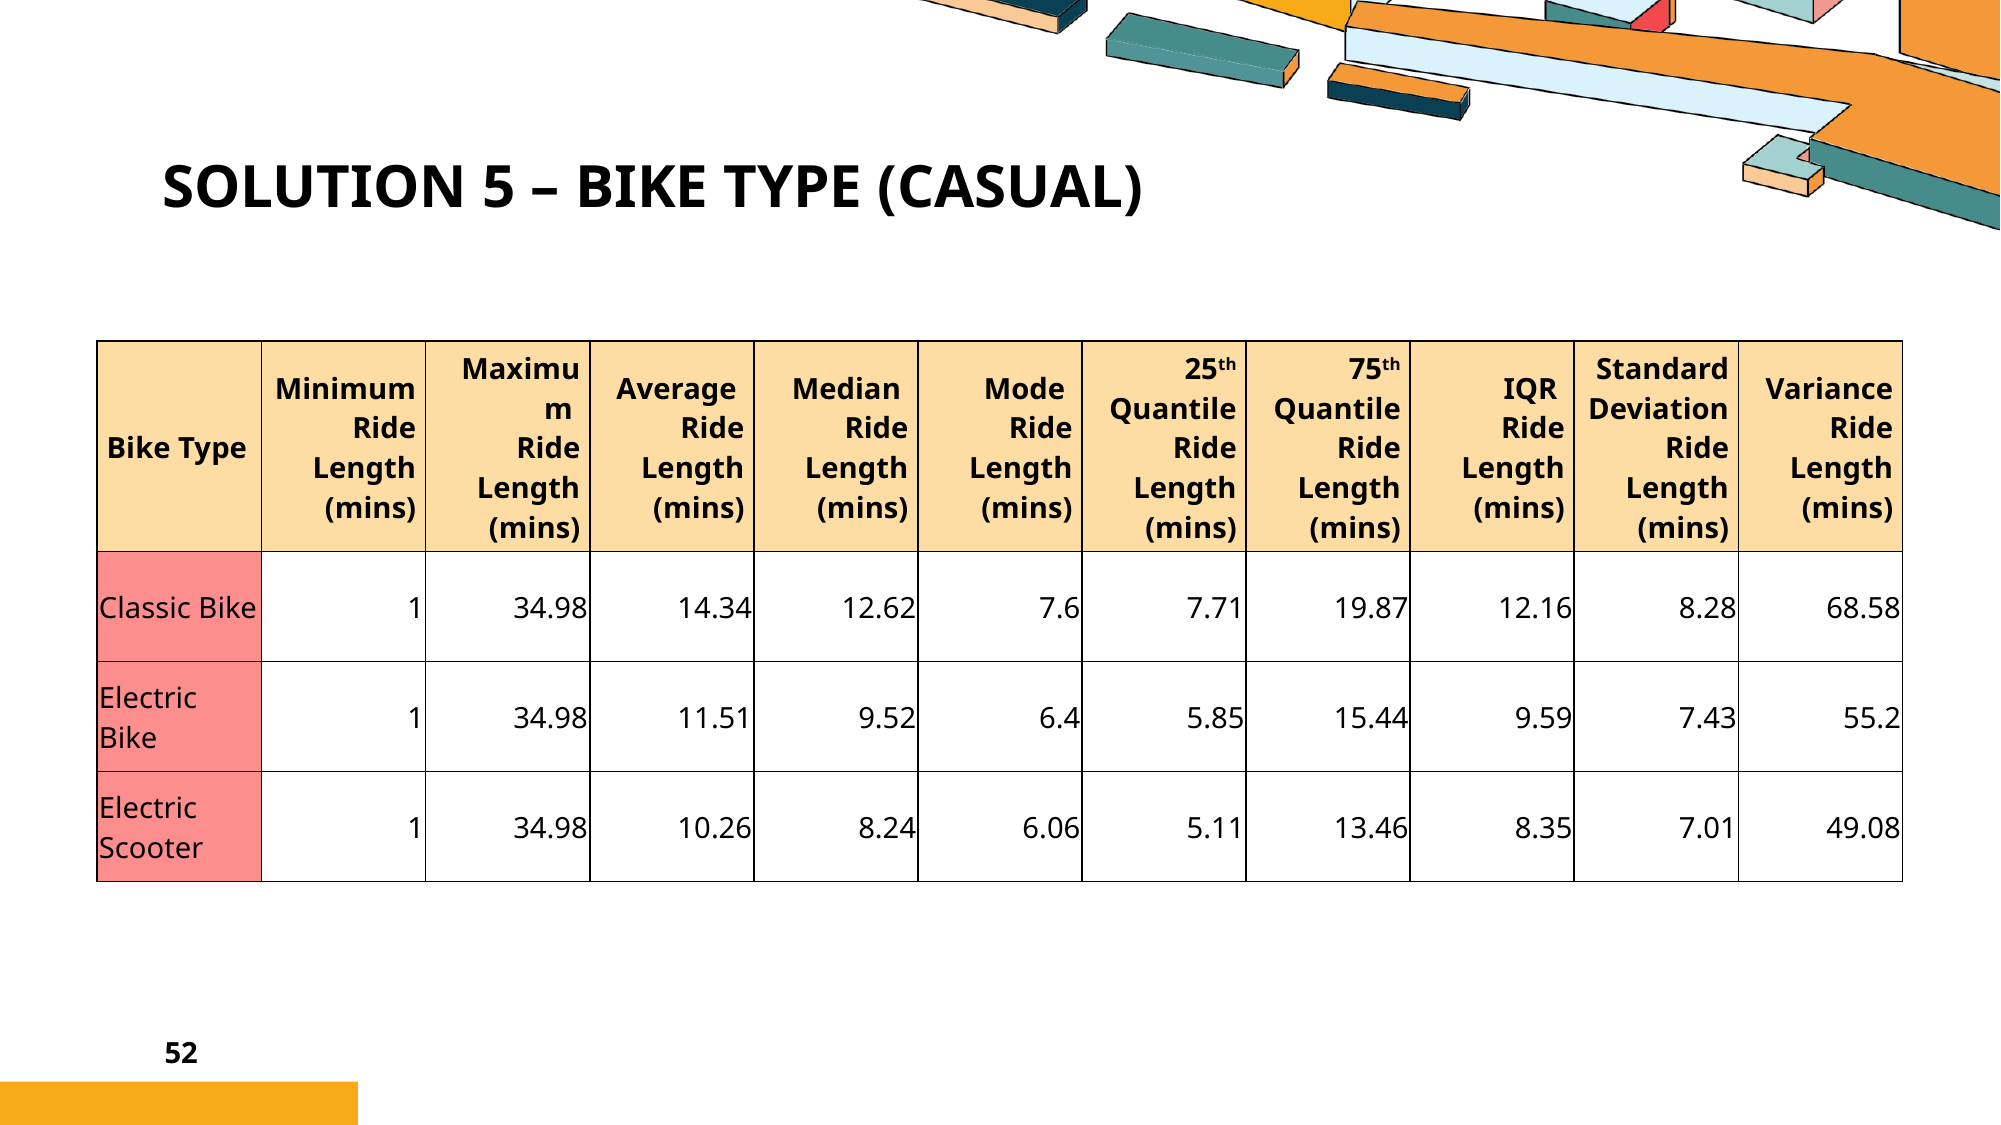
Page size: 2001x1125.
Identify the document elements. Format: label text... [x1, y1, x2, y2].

table_cell 1 [262, 552, 425, 661]
table_cell 13.46 [1247, 772, 1409, 881]
table_cell Classic Bike [98, 552, 261, 661]
table_cell 11.51 [591, 662, 753, 771]
table_cell 49.08 [1739, 772, 1902, 881]
table_header Maximum Ride Length (mins) [426, 342, 589, 551]
slide_number 52 [149, 1024, 345, 1085]
table_cell 1 [262, 772, 425, 881]
table_cell 7.43 [1575, 662, 1738, 771]
table_header Variance Ride Length (mins) [1739, 342, 1902, 551]
table_header Average Ride Length (mins) [591, 342, 753, 551]
table_cell 68.58 [1739, 552, 1902, 661]
table_cell 14.34 [591, 552, 753, 661]
table_cell 7.6 [919, 552, 1081, 661]
table_cell 5.11 [1083, 772, 1245, 881]
table_cell 8.24 [755, 772, 917, 881]
table_cell 12.16 [1411, 552, 1573, 661]
table_cell 34.98 [426, 772, 589, 881]
table_header Mode Ride Length (mins) [919, 342, 1081, 551]
table_cell 7.71 [1083, 552, 1245, 661]
table_cell 1 [262, 662, 425, 771]
table_header Bike Type [98, 342, 261, 551]
table_cell 9.59 [1411, 662, 1573, 771]
table_cell 34.98 [426, 552, 589, 661]
table_cell 15.44 [1247, 662, 1409, 771]
table_header IQR Ride Length (mins) [1411, 342, 1573, 551]
table_cell 10.26 [591, 772, 753, 881]
table_cell 34.98 [426, 662, 589, 771]
table_header Minimum Ride Length (mins) [262, 342, 425, 551]
table_cell 8.28 [1575, 552, 1738, 661]
table_cell 12.62 [755, 552, 917, 661]
picture [816, 0, 2000, 236]
table_cell Electric Scooter [98, 772, 261, 881]
table_cell Electric Bike [98, 662, 261, 771]
table_cell 7.01 [1575, 772, 1738, 881]
table_cell 6.06 [919, 772, 1081, 881]
table_cell 8.35 [1411, 772, 1573, 881]
table_header 75th Quantile Ride Length (mins) [1247, 342, 1409, 551]
table_cell 19.87 [1247, 552, 1409, 661]
table_cell 55.2 [1739, 662, 1902, 771]
table_cell 5.85 [1083, 662, 1245, 771]
table_cell 6.4 [919, 662, 1081, 771]
table_cell 9.52 [755, 662, 917, 771]
table_header Standard Deviation Ride Length (mins) [1575, 342, 1738, 551]
table_header Median Ride Length (mins) [755, 342, 917, 551]
title Solution 5 – bike type (Casual) [147, 22, 1254, 228]
table_header 25th Quantile Ride Length (mins) [1083, 342, 1245, 551]
